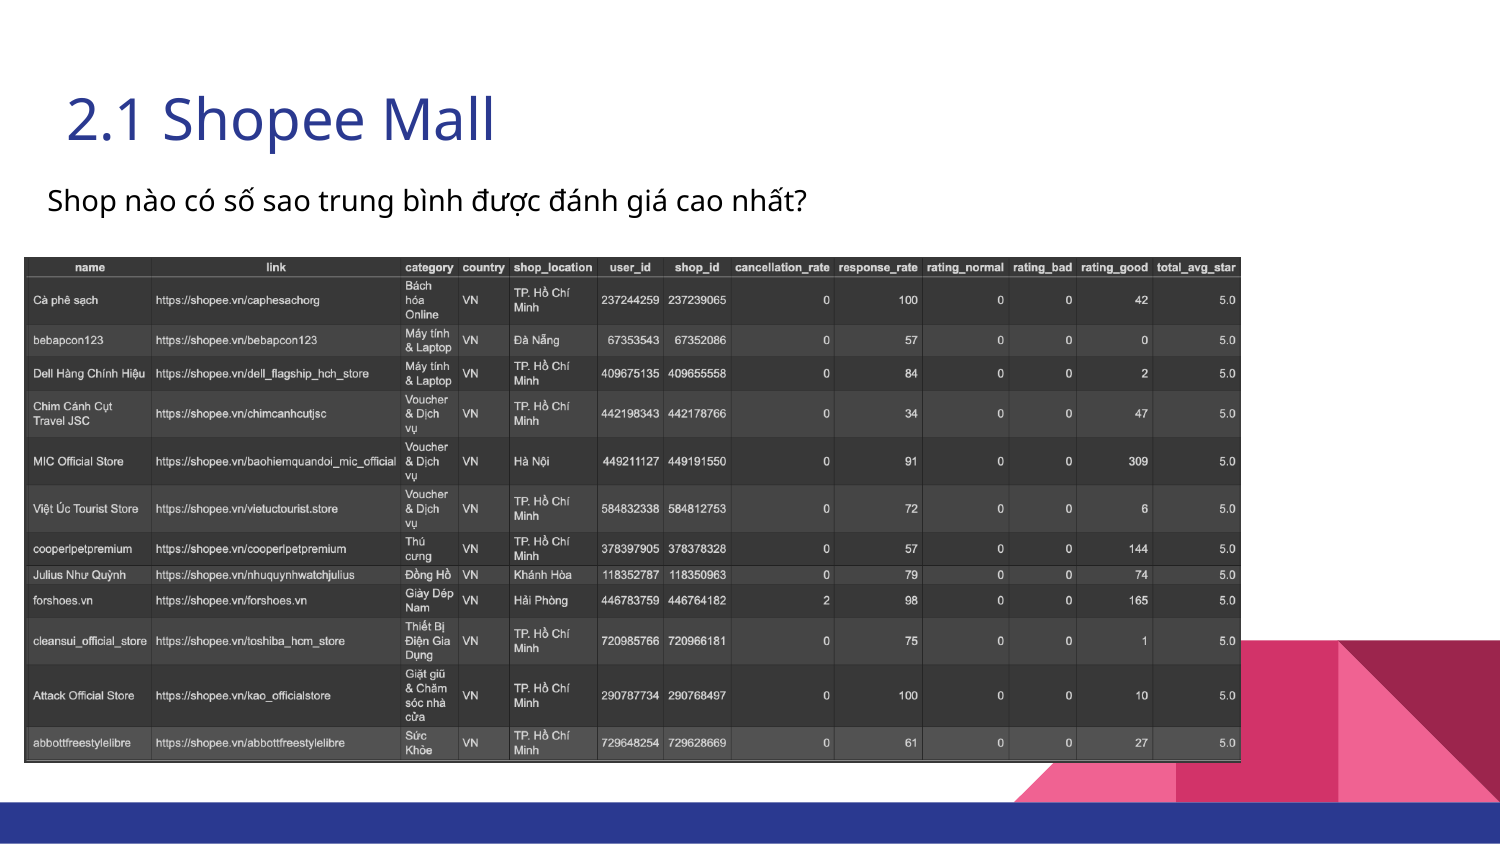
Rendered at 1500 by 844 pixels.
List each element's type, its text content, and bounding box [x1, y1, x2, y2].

title 2.1 Shopee Mall [51, 67, 1449, 167]
picture [24, 257, 1241, 764]
text_box Shop nào có số sao trung bình được đánh giá cao nhất? [24, 166, 1138, 232]
